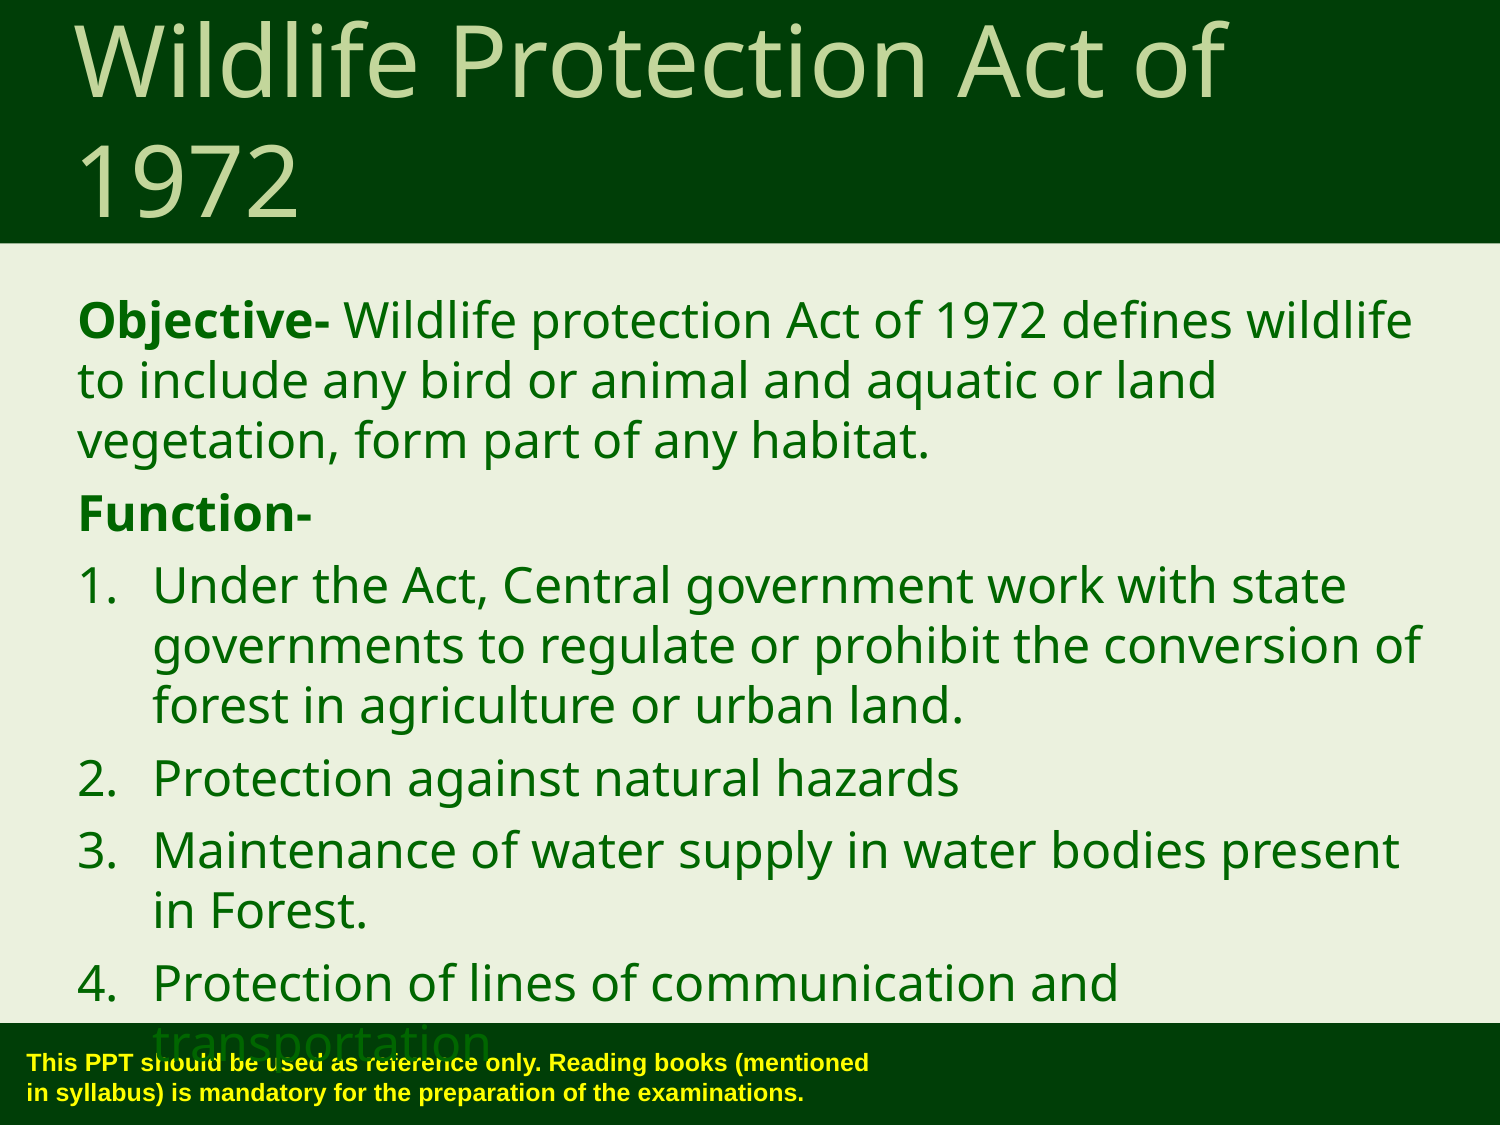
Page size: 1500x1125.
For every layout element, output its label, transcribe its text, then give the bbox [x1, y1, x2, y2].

text_box Objective- Wildlife protection Act of 1972 defines wildlife to include any bird or animal and aquatic or land vegetation, form part of any habitat. Function- Under the Act, Central government work with state governments to regulate or prohibit the conversion of forest in agriculture or urban land. Protection against natural hazards Maintenance of water supply in water bodies present in Forest. Protection of lines of communication and transportation [62, 281, 1450, 1020]
text_box Wildlife Protection Act of 1972 [58, 0, 1425, 235]
